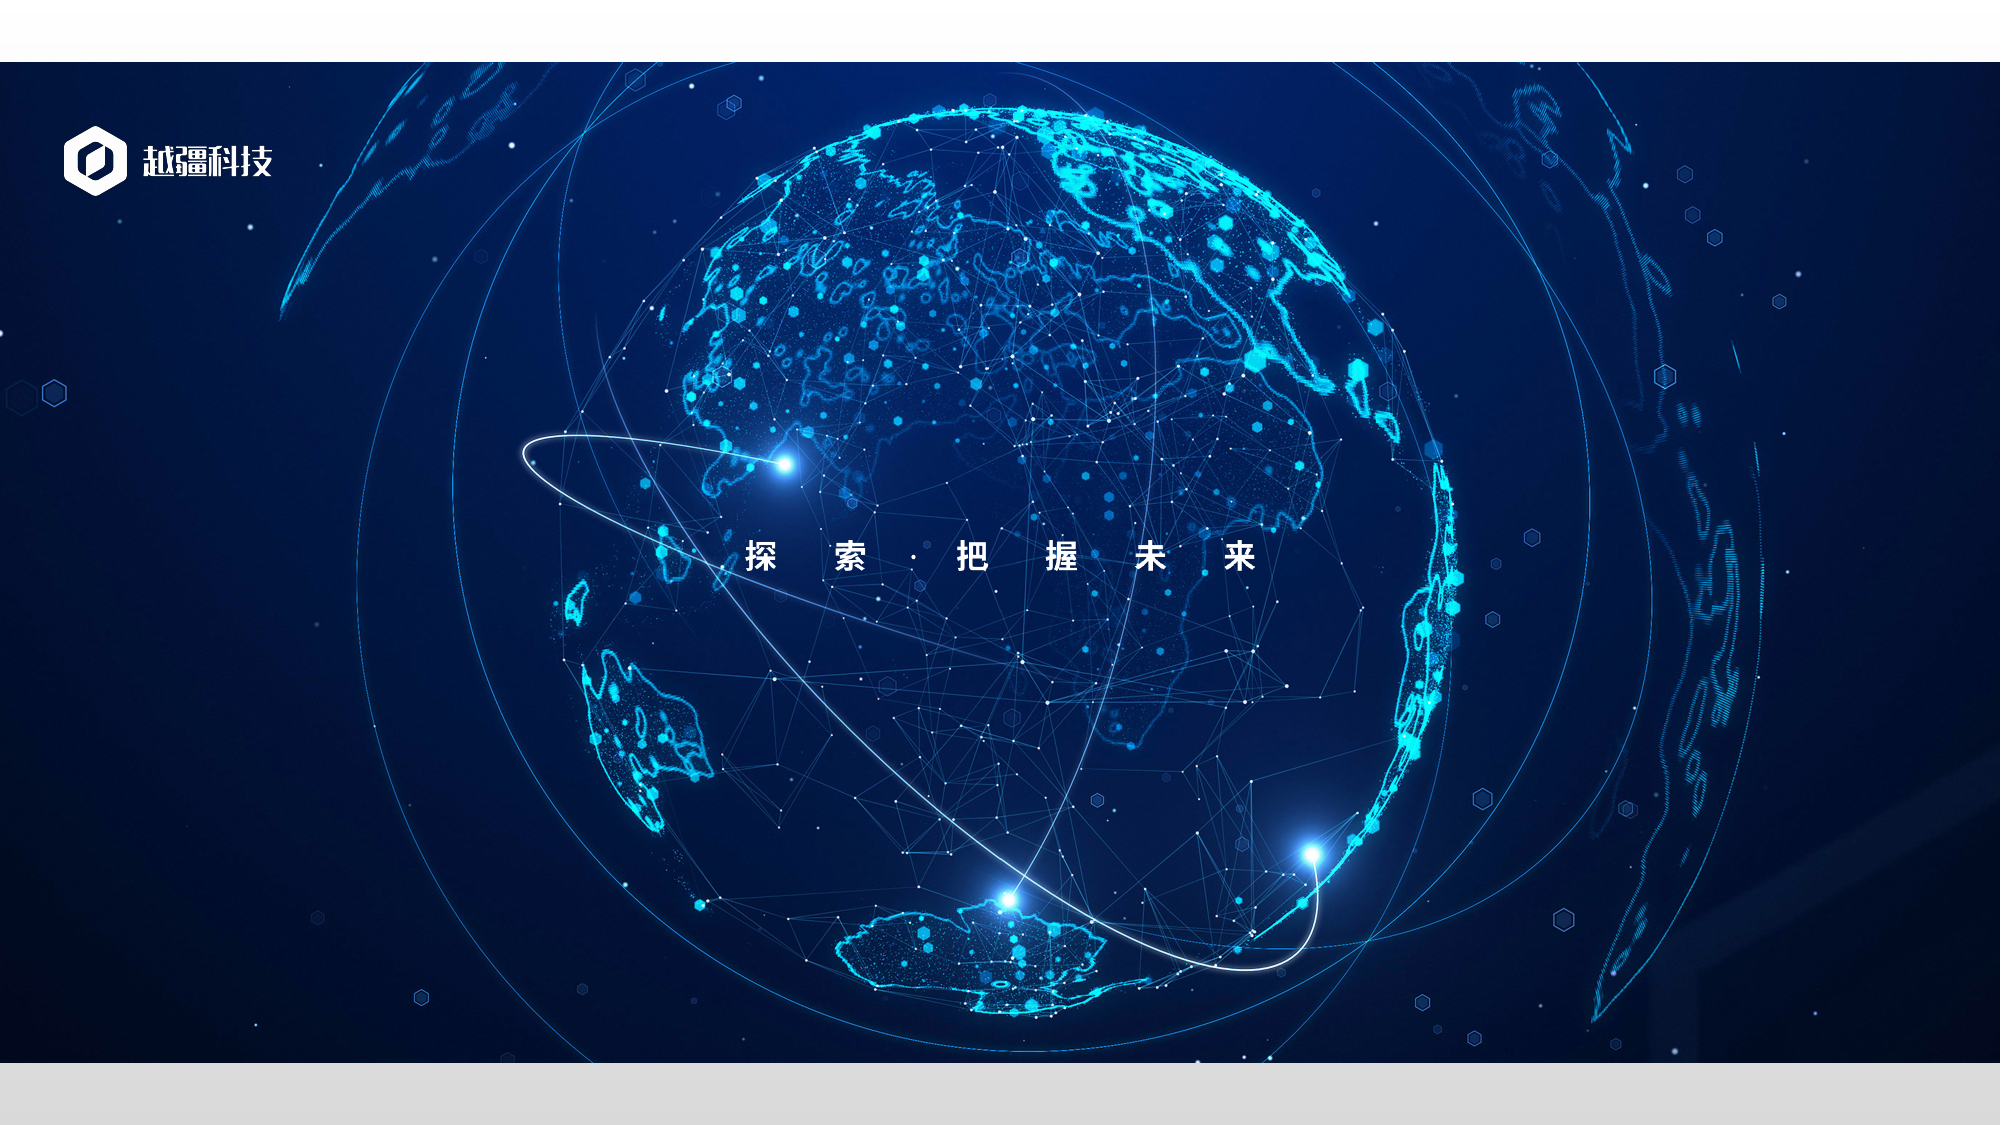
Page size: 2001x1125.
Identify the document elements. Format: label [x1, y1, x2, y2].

picture [0, 62, 2000, 1063]
